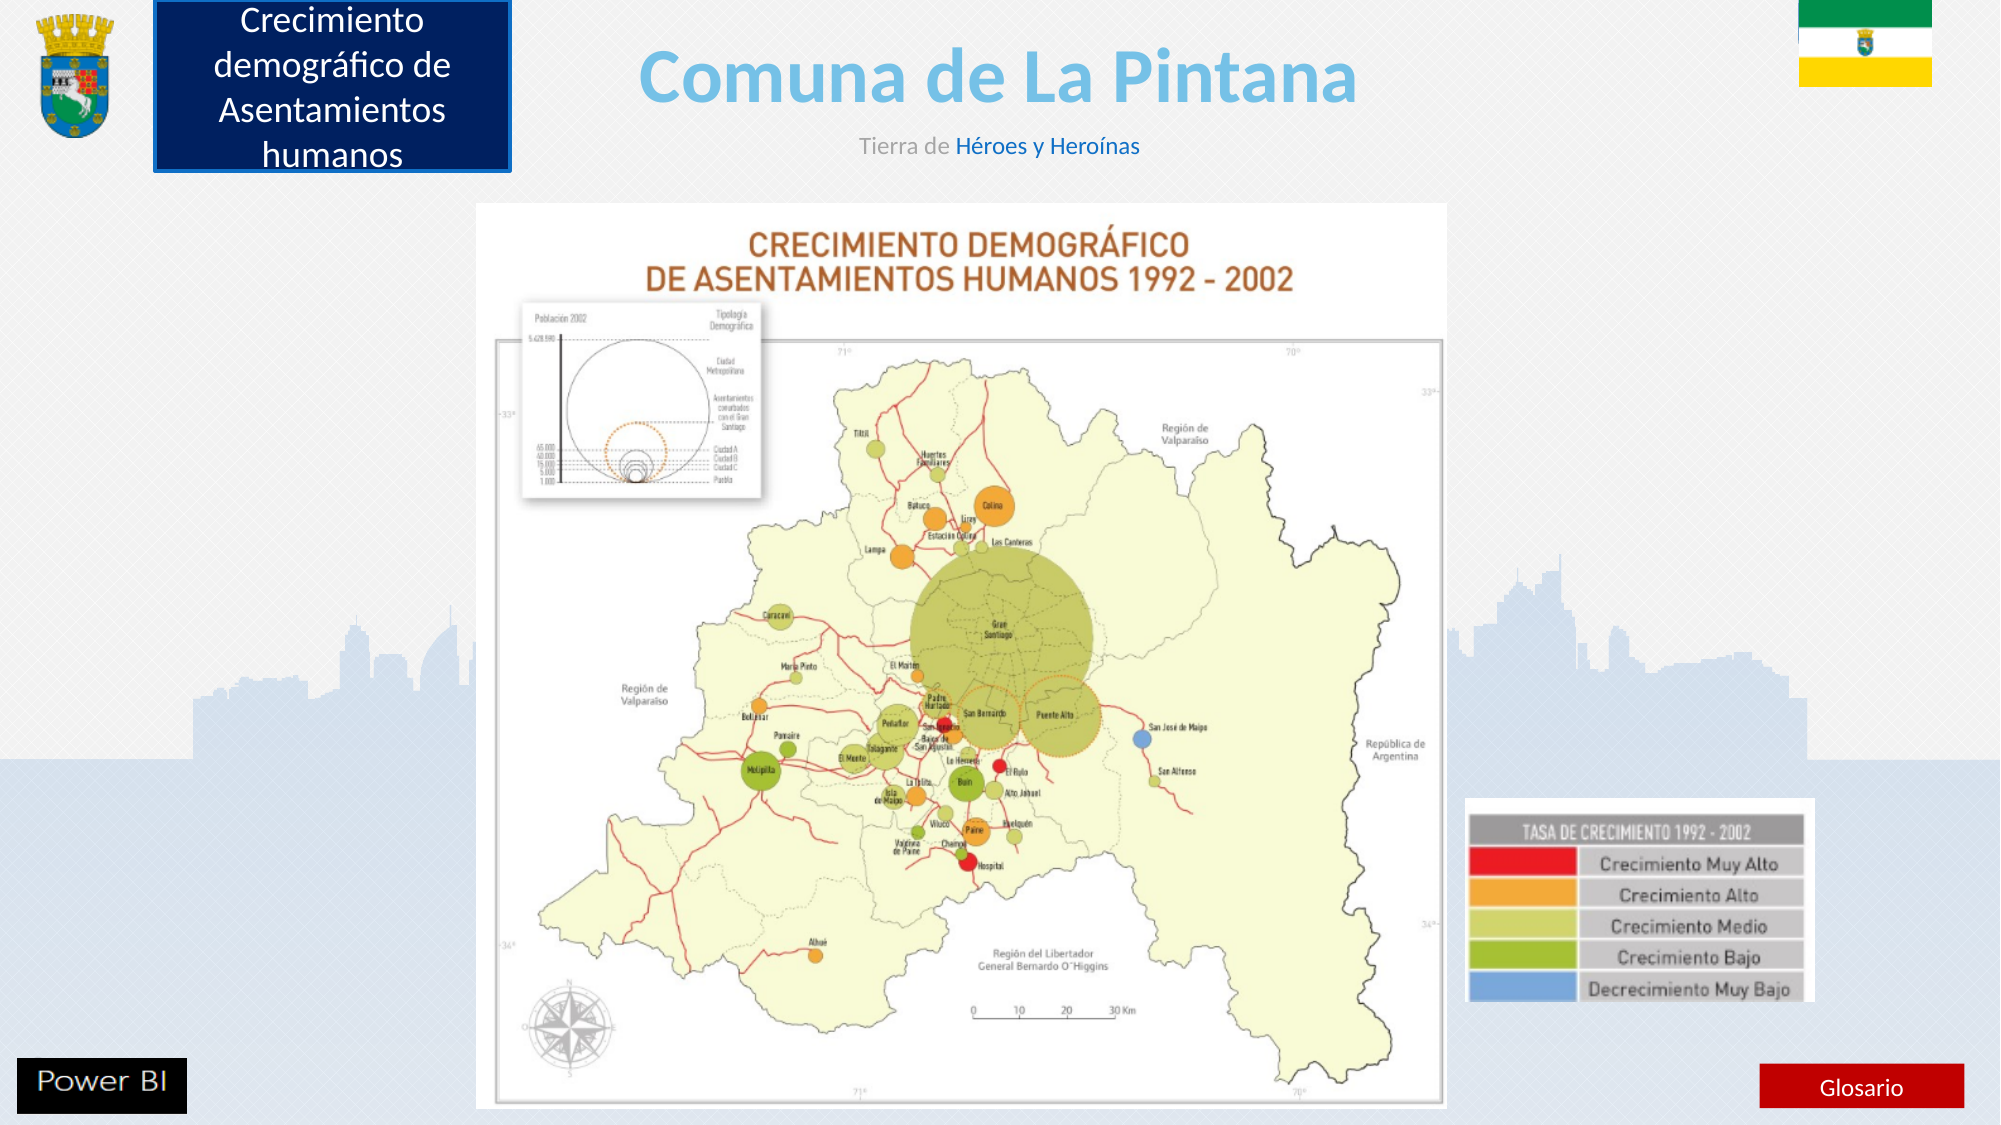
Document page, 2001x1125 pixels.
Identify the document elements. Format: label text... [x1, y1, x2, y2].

picture [16, 1058, 187, 1115]
text_box Glosario [1759, 1063, 1965, 1109]
text_box Crecimiento demográfico de Asentamientos humanos [153, 0, 512, 173]
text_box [621, 17, 1379, 198]
picture [476, 202, 1448, 1110]
picture [1799, 0, 1932, 88]
picture [1465, 798, 1815, 1003]
picture [35, 14, 115, 138]
text_box [0, 552, 2000, 1125]
